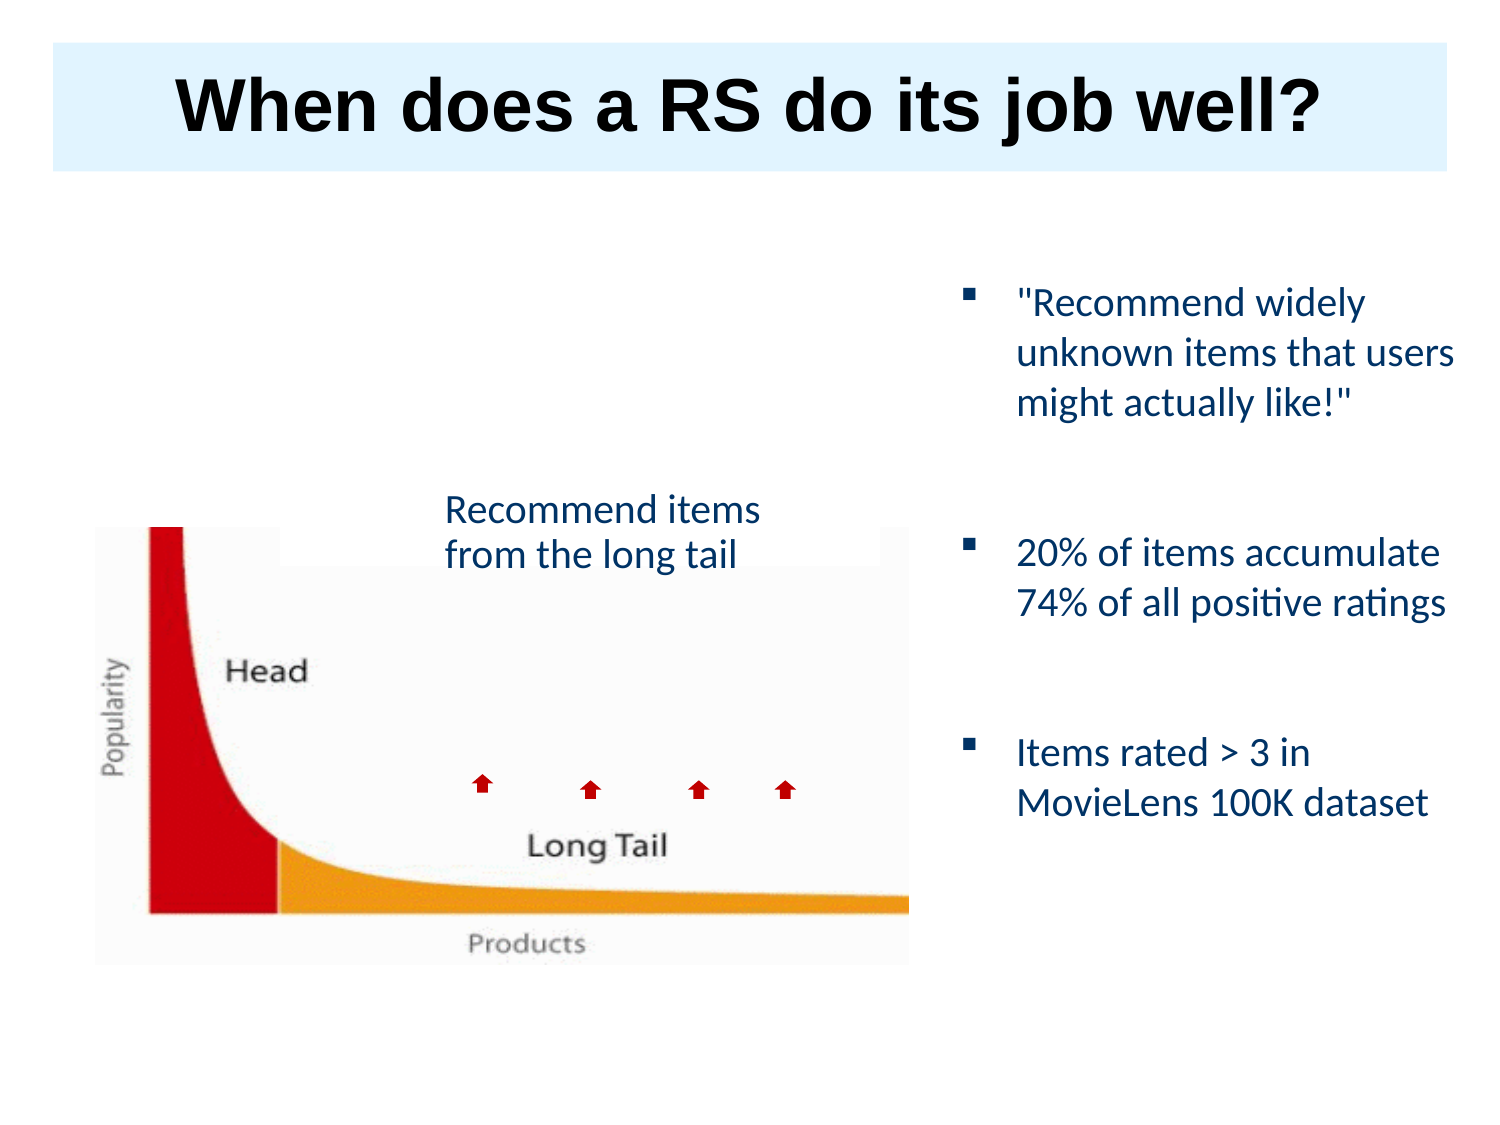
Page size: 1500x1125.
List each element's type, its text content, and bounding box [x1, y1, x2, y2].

picture [94, 526, 909, 965]
title When does a RS do its job well? [53, 42, 1447, 172]
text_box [279, 479, 881, 799]
text_box "Recommend widely unknown items that users might actually like!" 20% of items accumulate 74% of all positive ratings Items rated > 3 in MovieLens 100K dataset [944, 267, 1483, 882]
